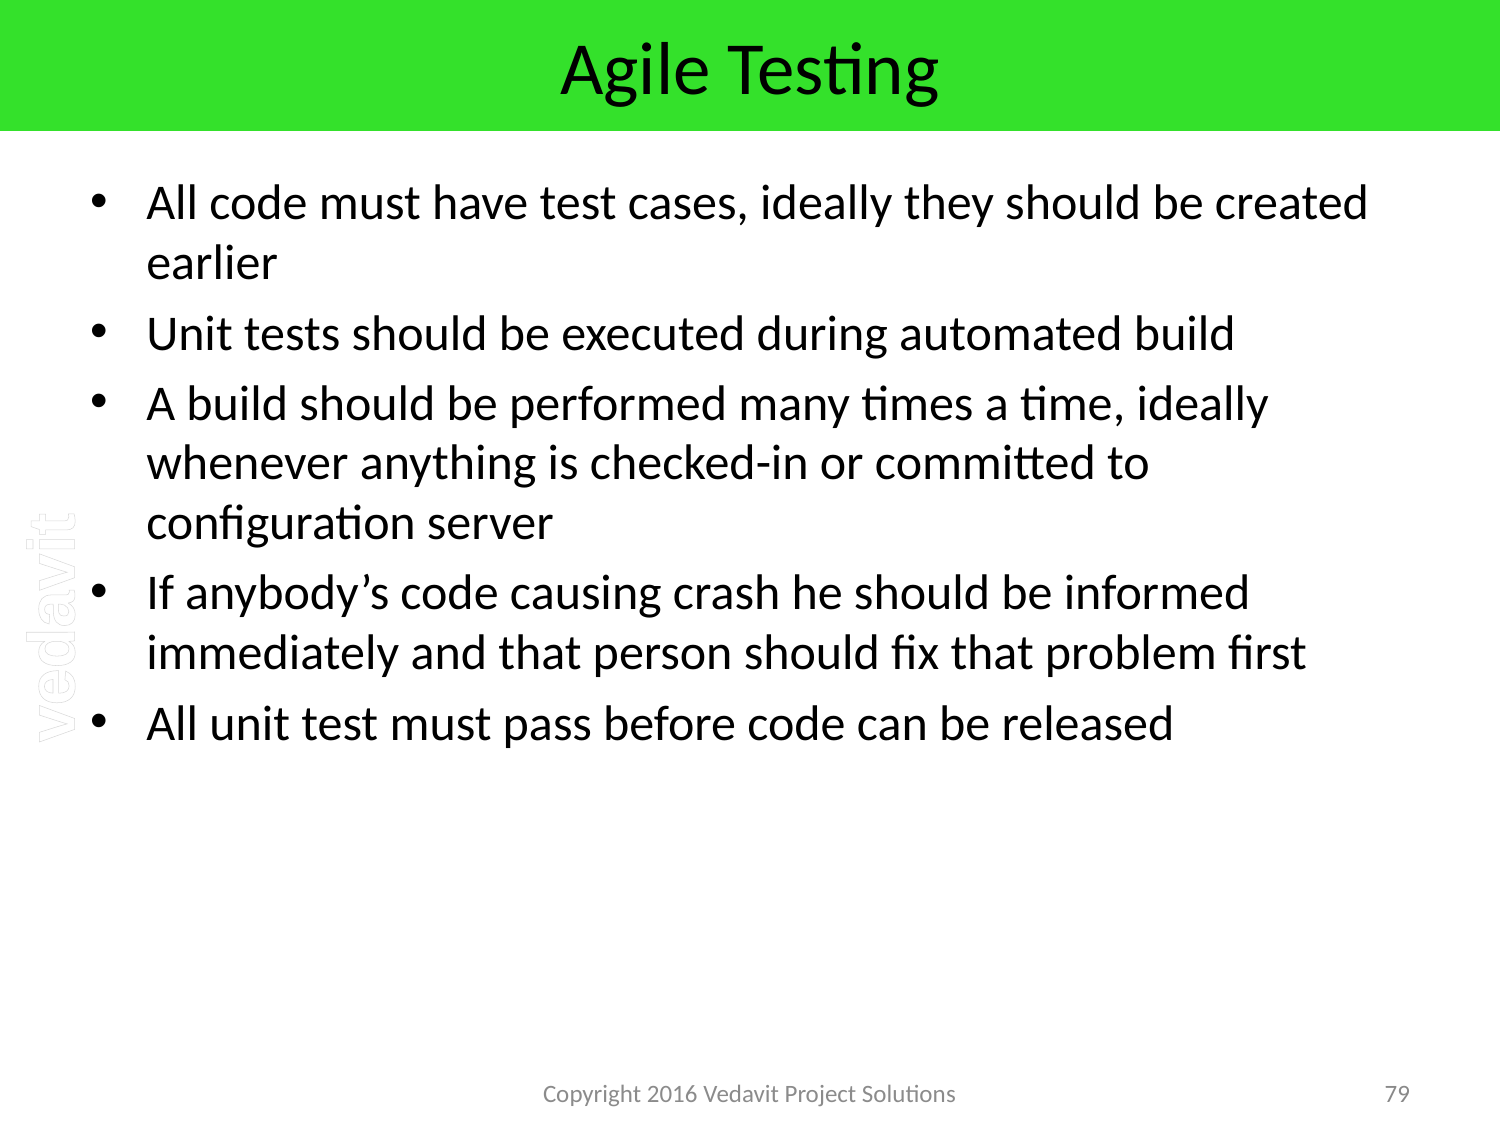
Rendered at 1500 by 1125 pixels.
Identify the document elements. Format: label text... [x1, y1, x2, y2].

title Agile Testing [0, 0, 1500, 131]
slide_number 79 [1074, 1062, 1425, 1123]
footer Copyright 2016 Vedavit Project Solutions [512, 1062, 988, 1123]
list All code must have test cases, ideally they should be created earlier Unit tests should be executed during automated build A build should be performed many times a time, ideally whenever anything is checked-in or committed to configuration server If anybody’s code causing crash he should be informed immediately and that person should fix that problem first All unit test must pass before code can be released [75, 162, 1425, 1000]
